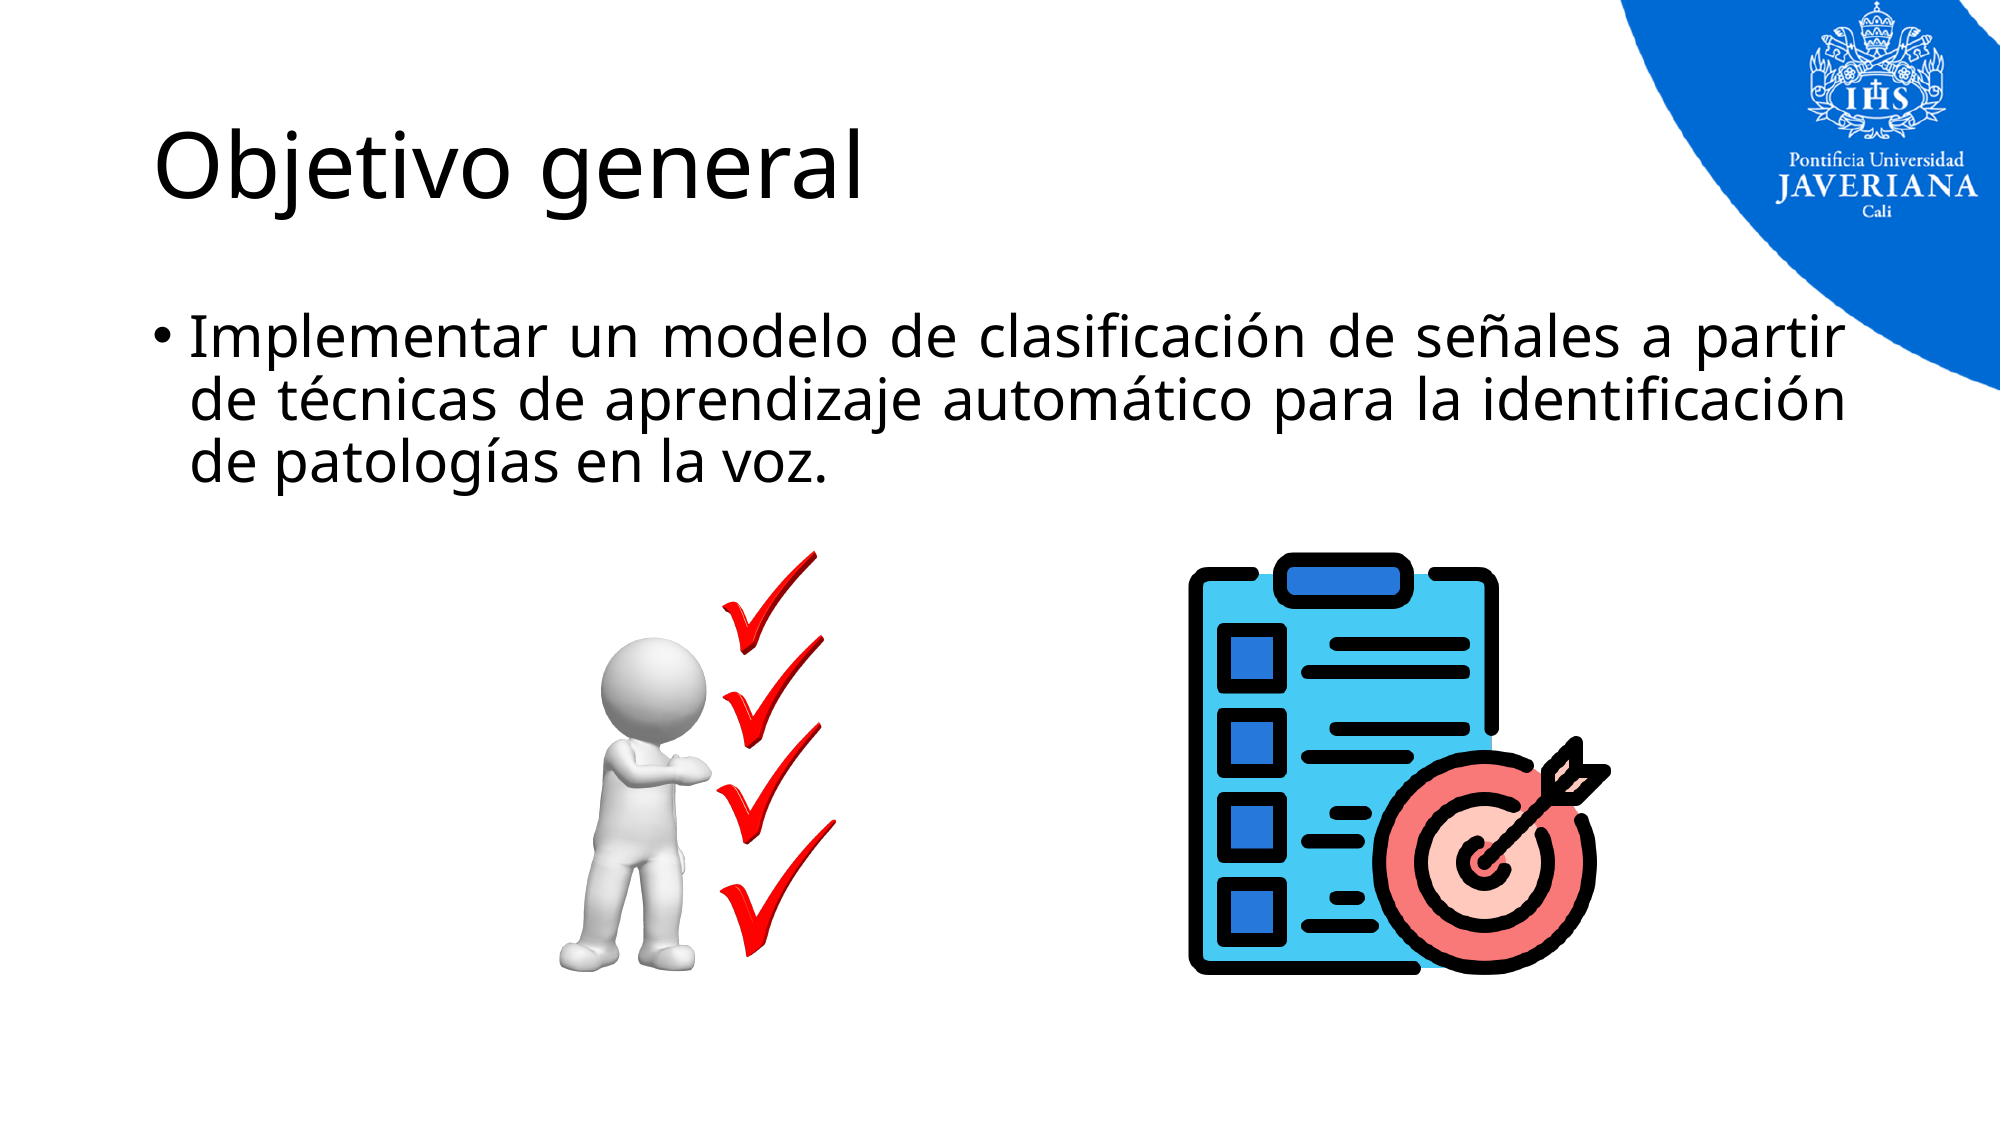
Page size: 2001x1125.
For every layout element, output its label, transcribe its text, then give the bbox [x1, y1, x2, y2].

picture [486, 538, 938, 990]
picture [1596, 0, 2000, 420]
list Implementar un modelo de clasificación de señales a partir de técnicas de aprendizaje automático para la identificación de patologías en la voz. [137, 299, 1863, 538]
title Objetivo general [137, 59, 1596, 278]
picture [1173, 538, 1625, 990]
